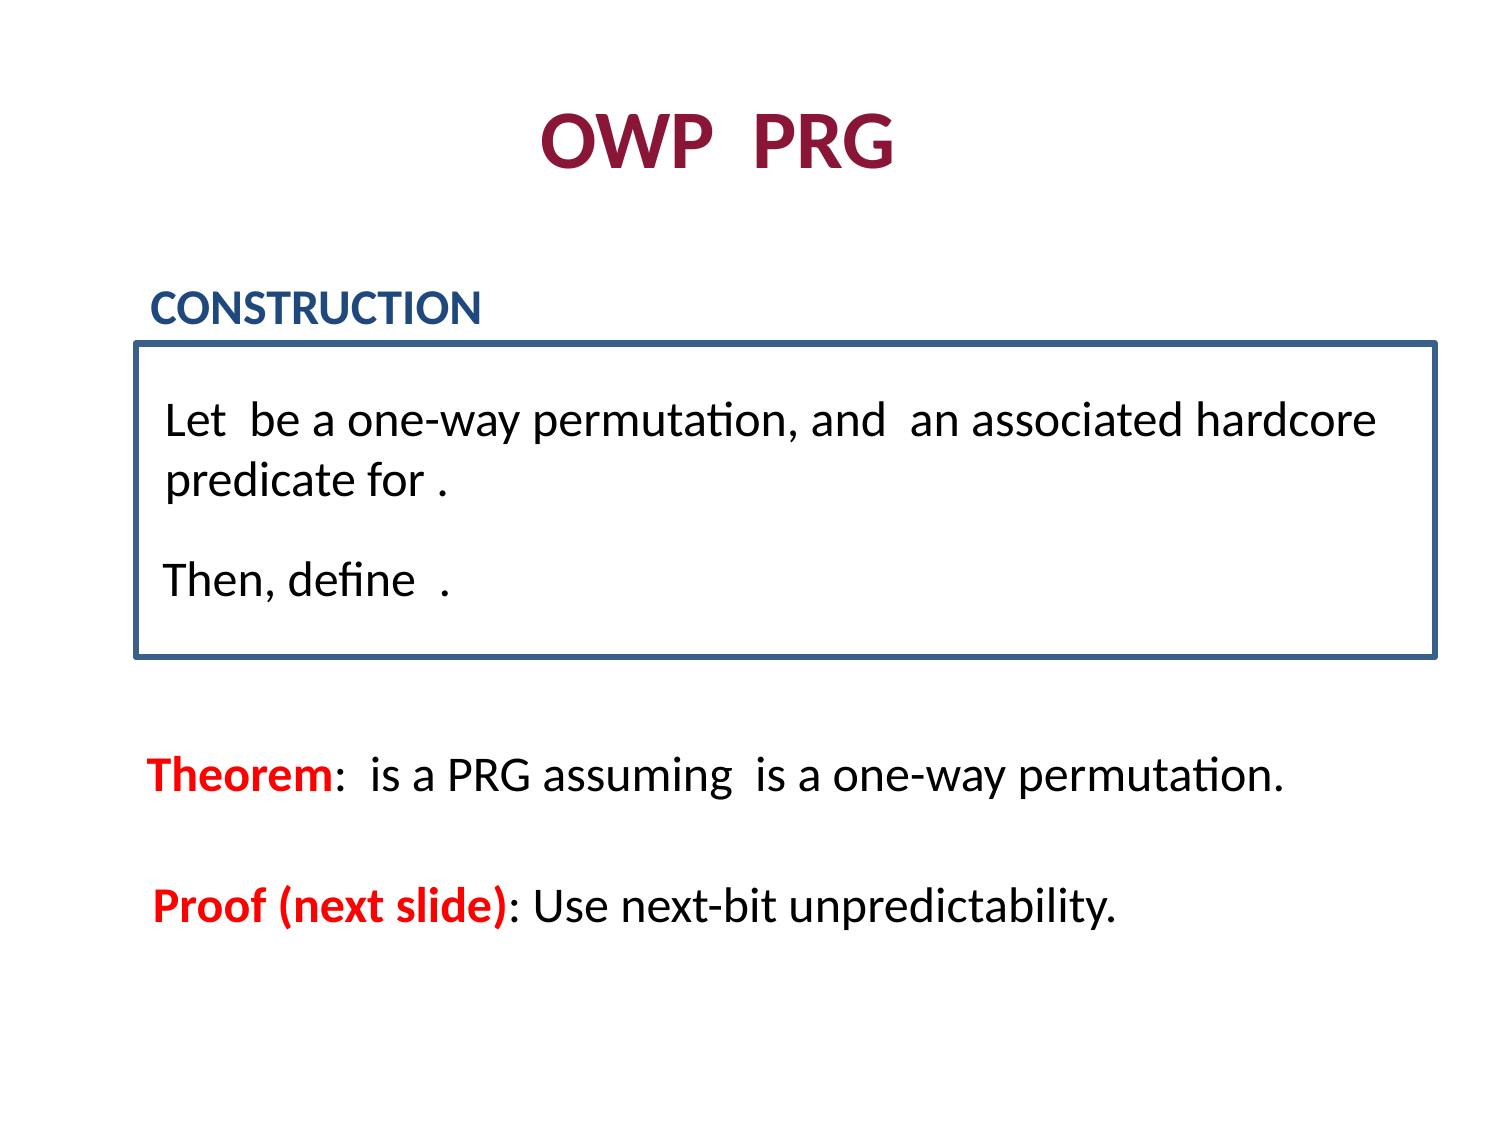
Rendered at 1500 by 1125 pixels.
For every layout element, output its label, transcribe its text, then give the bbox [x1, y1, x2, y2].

text_box Proof (next slide): Use next-bit unpredictability. [138, 864, 1436, 940]
text_box CONSTRUCTION [135, 267, 963, 342]
text_box [134, 341, 1437, 659]
